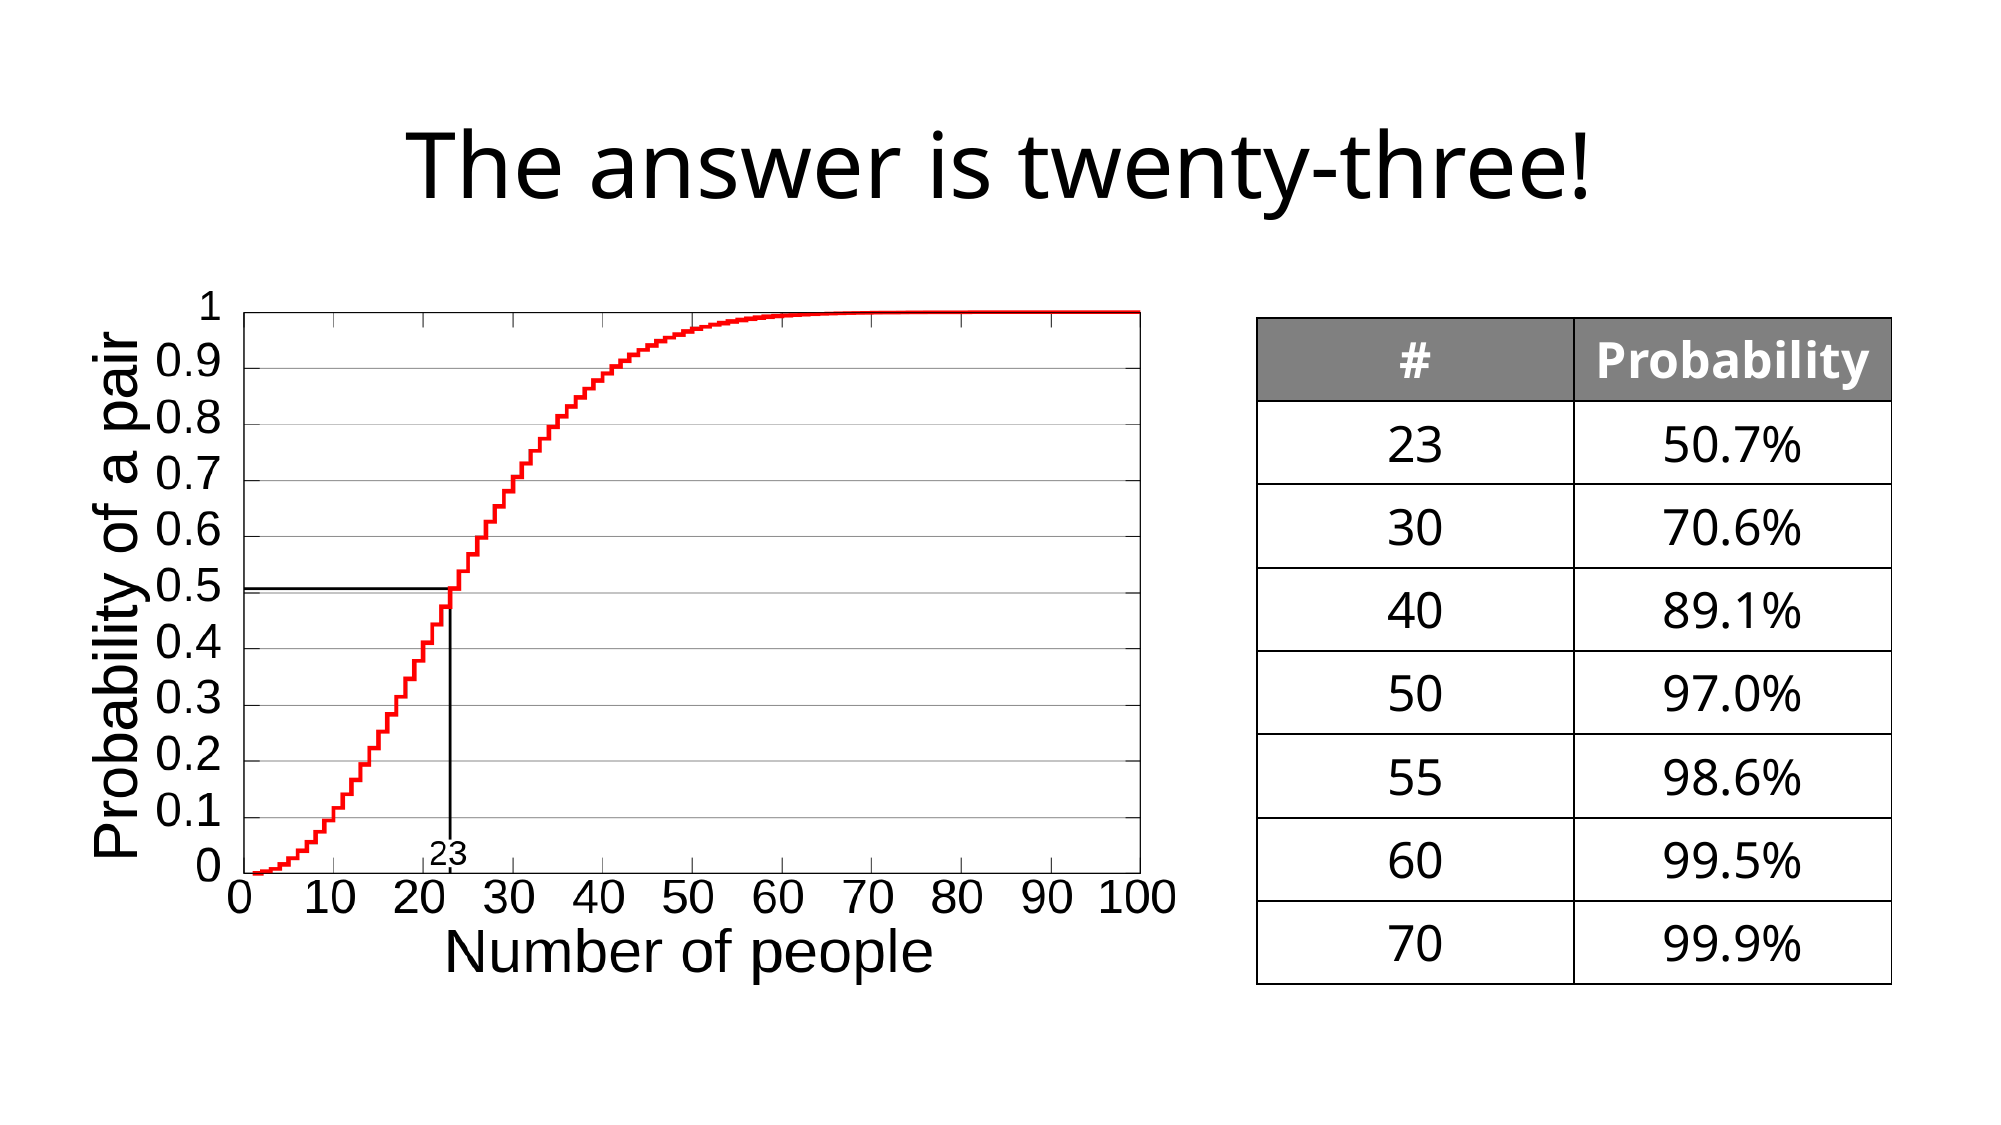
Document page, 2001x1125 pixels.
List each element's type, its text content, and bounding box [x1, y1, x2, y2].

table_cell 50 [1258, 652, 1573, 733]
table_cell 89.1% [1575, 569, 1891, 650]
table_cell 70.6% [1575, 485, 1891, 567]
table_cell 23 [1258, 402, 1573, 483]
table_cell 60 [1258, 819, 1573, 900]
table_cell 50.7% [1575, 402, 1891, 483]
table_cell 30 [1258, 485, 1573, 567]
table_cell 40 [1258, 569, 1573, 650]
title The answer is twenty-three! [137, 59, 1863, 278]
table_cell 55 [1258, 735, 1573, 817]
table_header # [1258, 319, 1573, 400]
table_cell 98.6% [1575, 735, 1891, 817]
table_cell 97.0% [1575, 652, 1891, 733]
table_cell 99.5% [1575, 819, 1891, 900]
table_cell 99.9% [1575, 902, 1891, 983]
table_cell 70 [1258, 902, 1573, 983]
table_header Probability [1575, 319, 1891, 400]
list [78, 277, 1187, 992]
